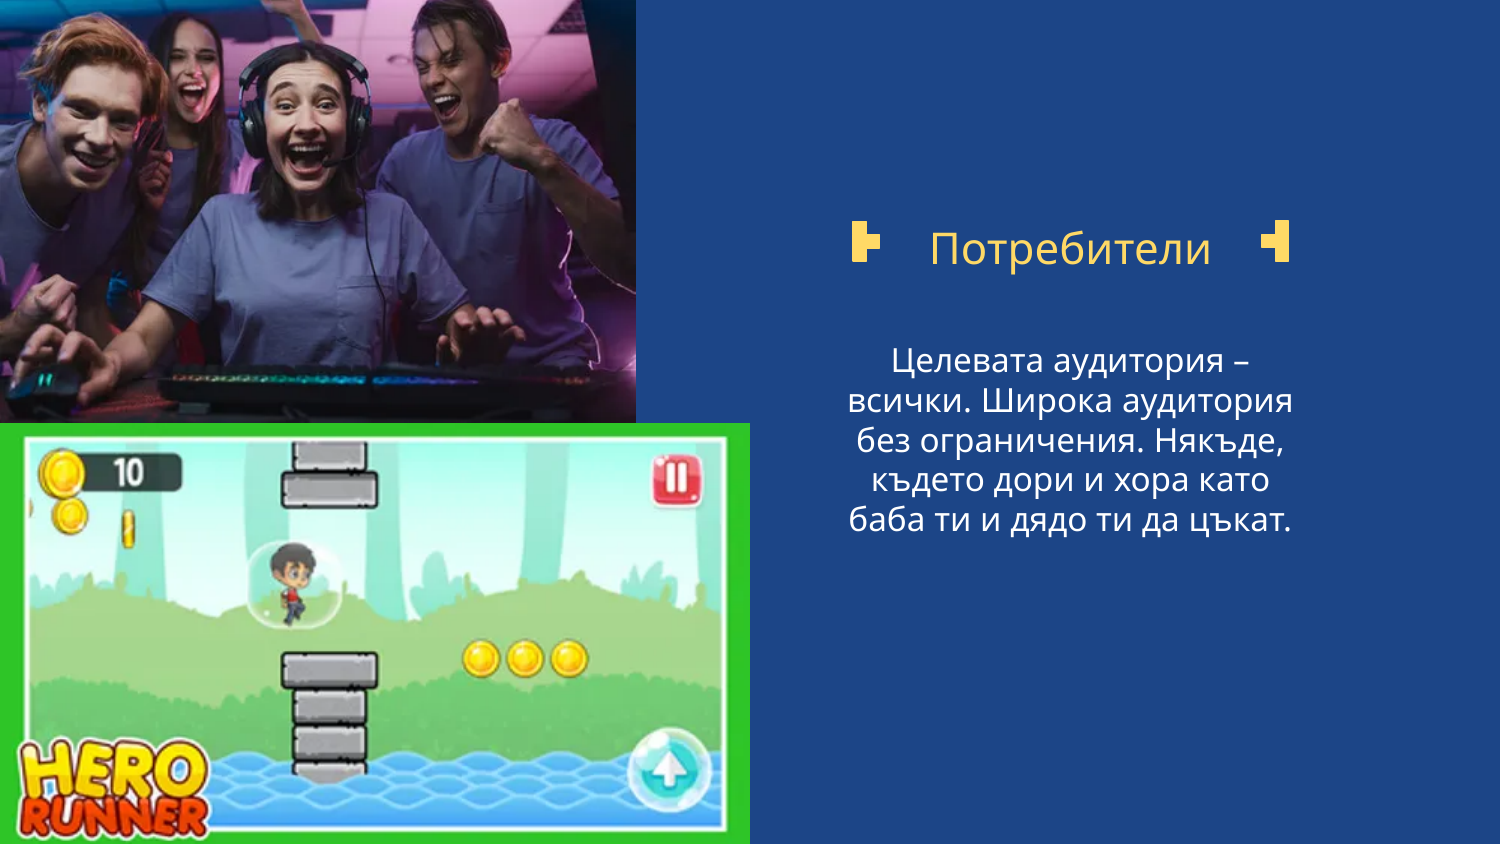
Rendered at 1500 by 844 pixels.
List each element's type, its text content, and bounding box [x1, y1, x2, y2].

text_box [852, 221, 880, 262]
title Потребители [813, 194, 1328, 288]
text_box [1261, 220, 1289, 262]
picture [0, 0, 751, 844]
list Целевата аудитория – всички. Широка аудитория без ограничения. Някъде, където дори и хора като баба ти и дядо ти да цъкат. [813, 323, 1328, 721]
